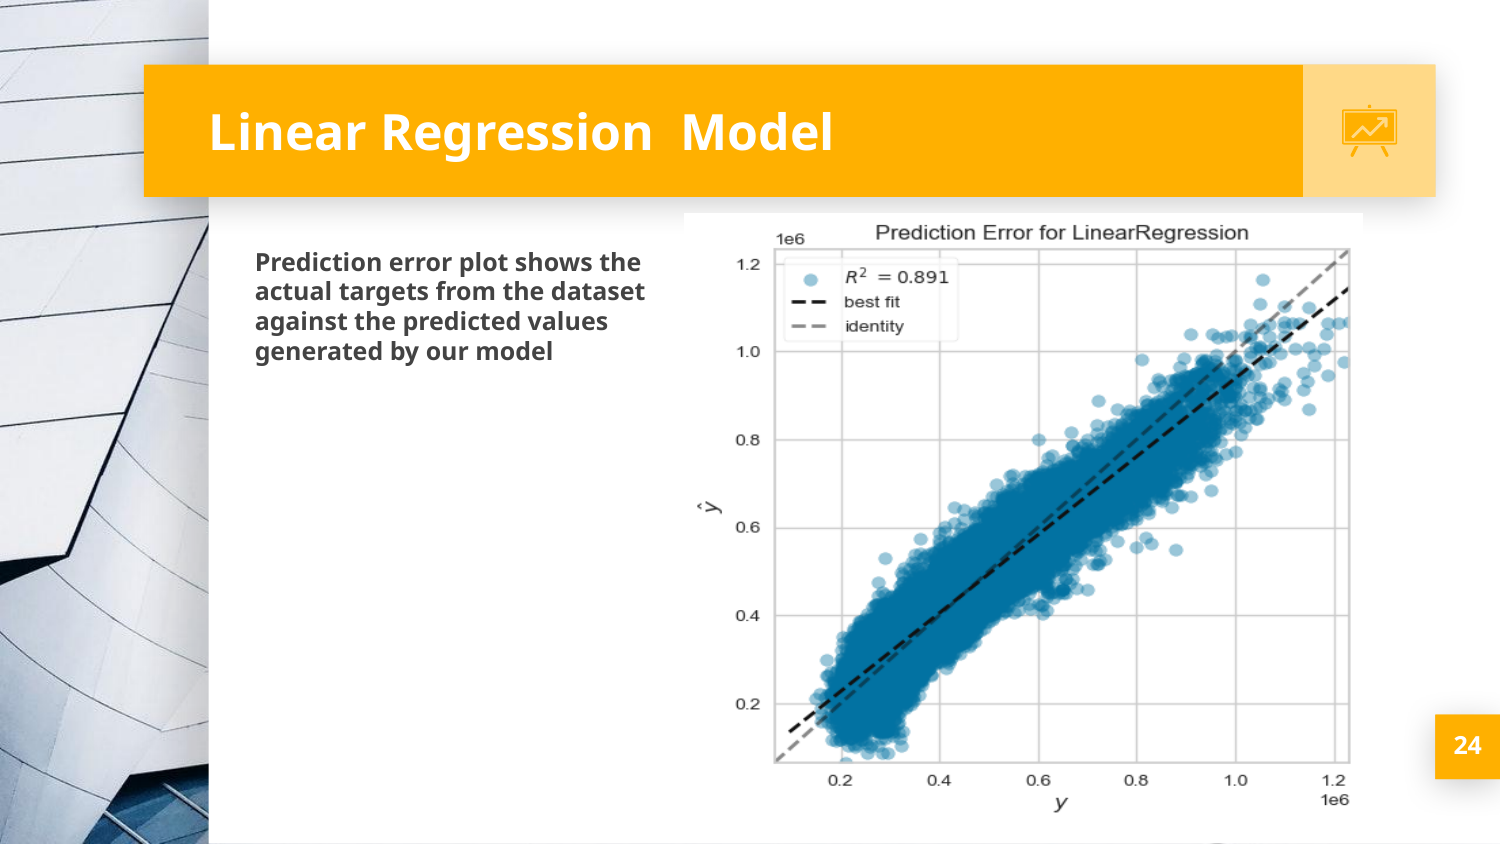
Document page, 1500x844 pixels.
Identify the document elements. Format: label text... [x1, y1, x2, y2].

slide_number ‹#› [1435, 714, 1500, 780]
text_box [1341, 104, 1398, 157]
picture [683, 213, 1363, 827]
picture [0, 0, 208, 844]
list Prediction error plot shows the actual targets from the dataset against the predicted values generated by our model [239, 230, 664, 344]
title Linear Regression Model [193, 64, 1300, 197]
